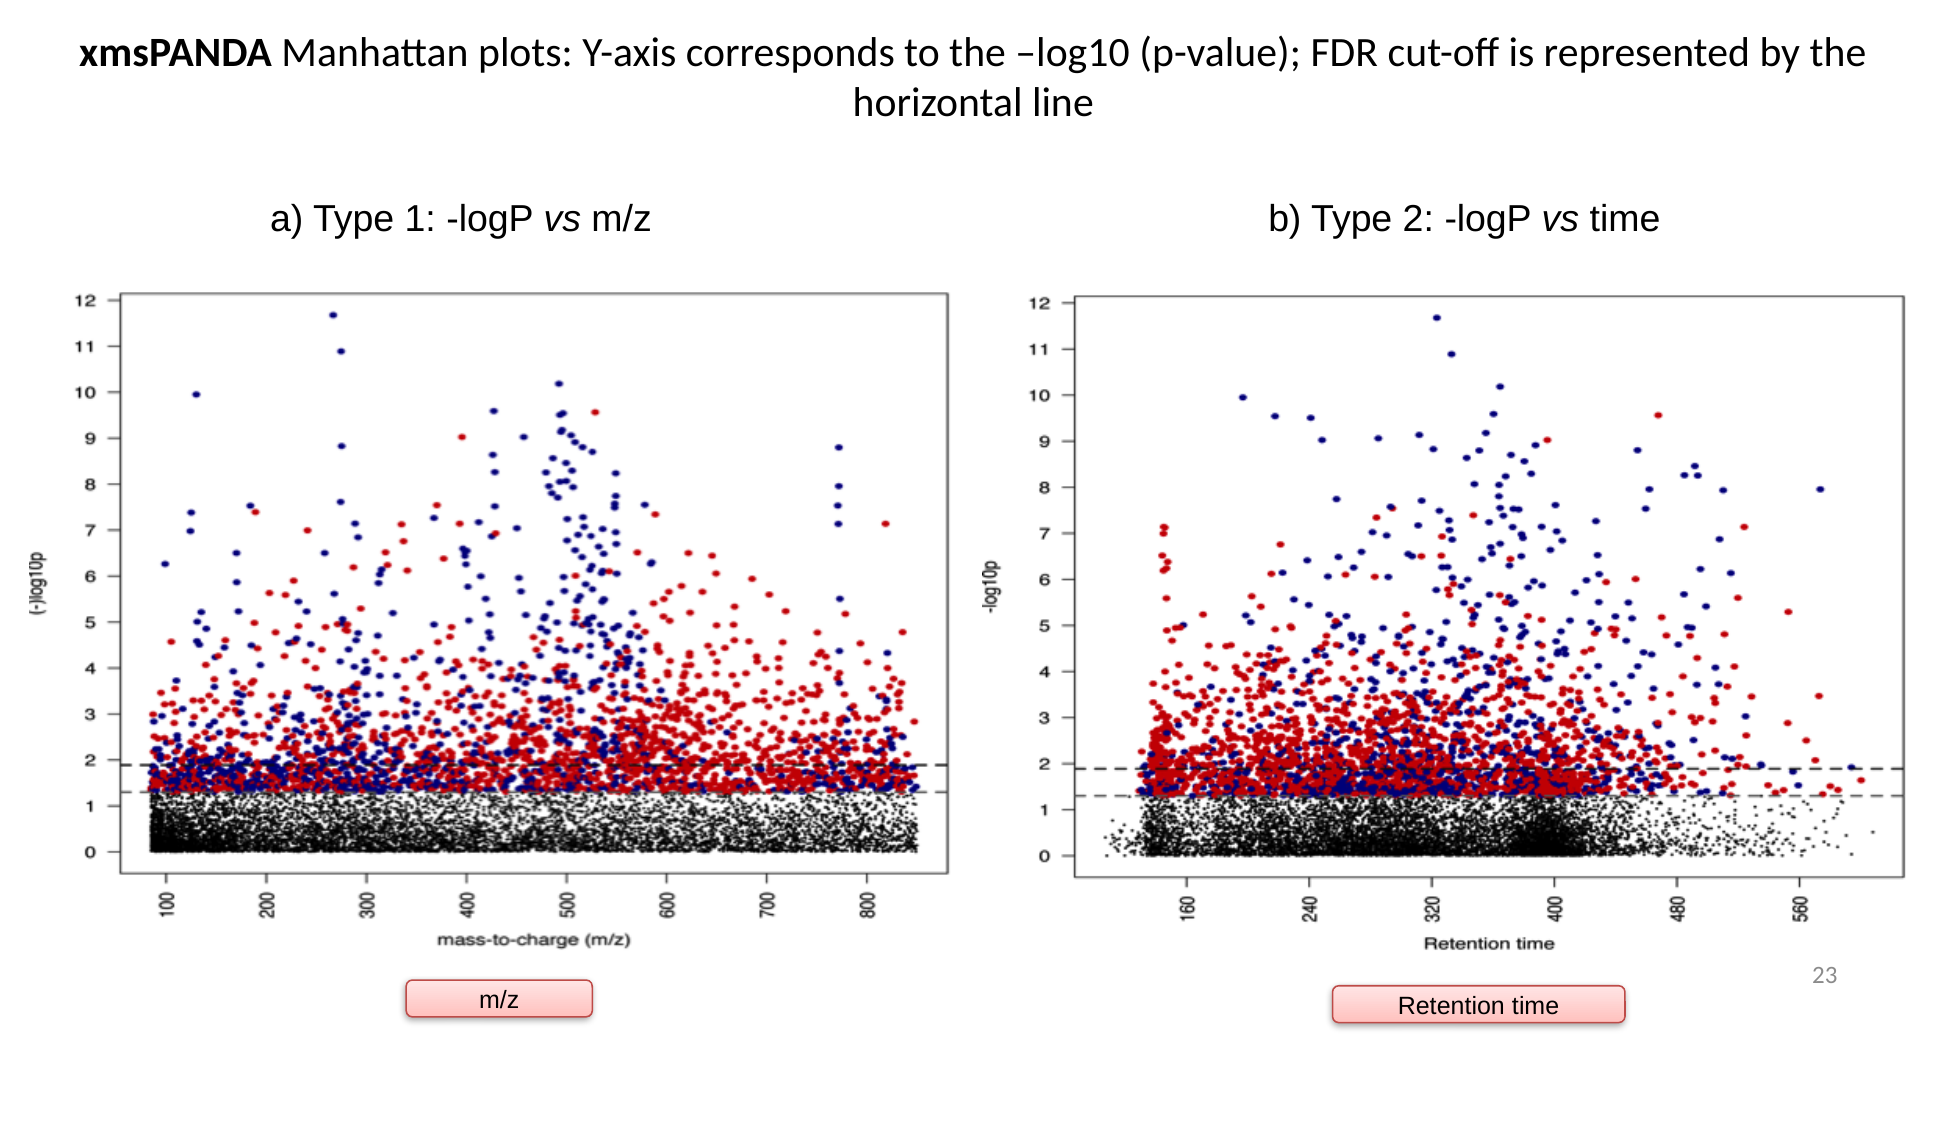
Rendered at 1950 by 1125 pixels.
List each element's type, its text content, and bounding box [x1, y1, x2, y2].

text_box b) Type 2: -logP vs time [1253, 186, 1676, 247]
slide_number 23 [1397, 969, 1853, 1004]
text_box a) Type 1: -logP vs m/z [255, 186, 678, 247]
text_box Retention time [1331, 984, 1626, 1024]
picture [981, 291, 1925, 962]
text_box m/z [405, 979, 594, 1018]
title xmsPANDA Manhattan plots: Y-axis corresponds to the –log10 (p-value); FDR cut-off is represented by the horizontal line [0, 12, 1949, 138]
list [13, 291, 969, 962]
